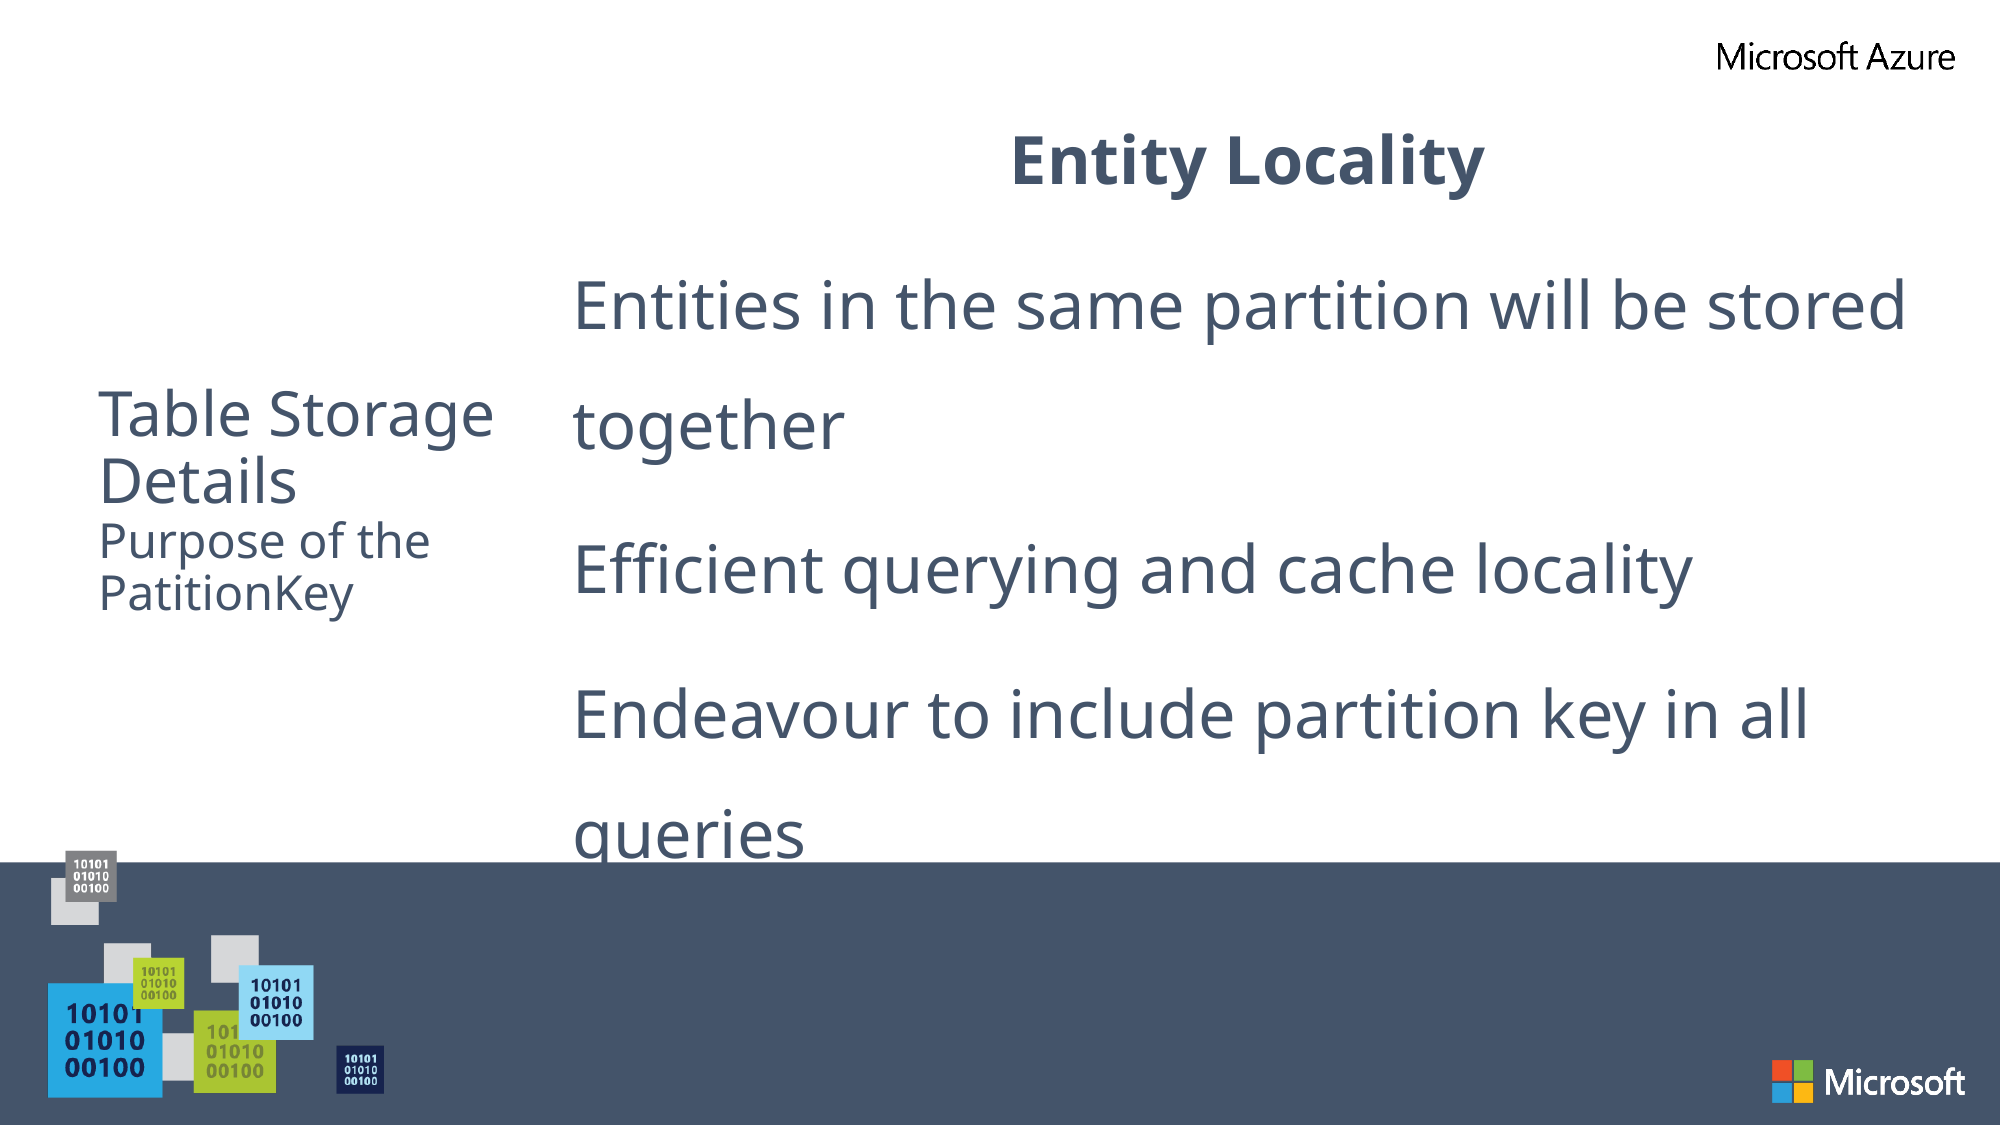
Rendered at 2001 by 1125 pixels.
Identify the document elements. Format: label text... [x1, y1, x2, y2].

picture [1699, 24, 1973, 88]
picture [1772, 1060, 1965, 1103]
list Entity Locality Entities in the same partition will be stored together Efficient querying and cache locality Endeavour to include partition key in all queries [557, 112, 1973, 838]
picture [17, 808, 463, 1125]
title Table Storage Details Purpose of the PatitionKey [45, 370, 513, 634]
